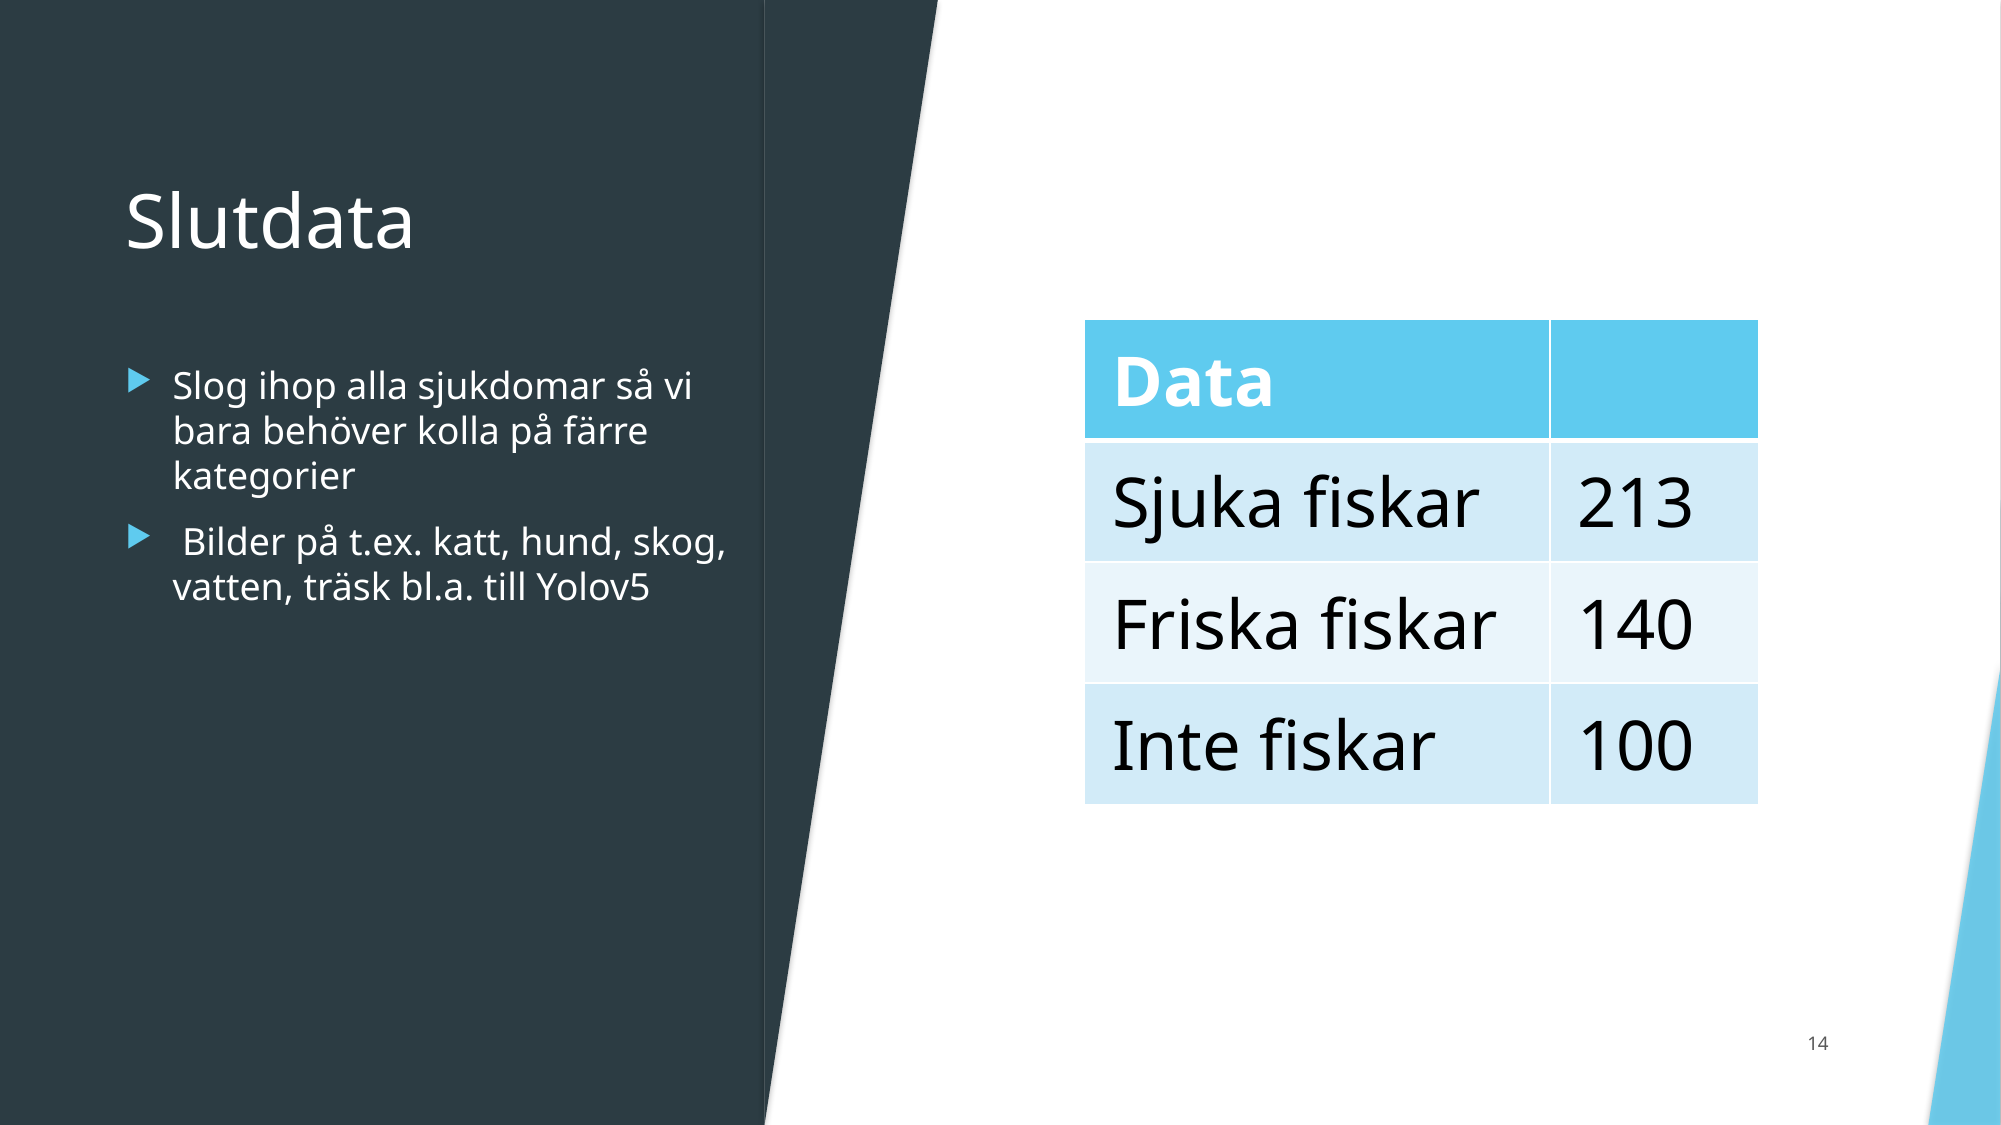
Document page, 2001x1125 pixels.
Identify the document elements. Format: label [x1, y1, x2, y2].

text_box [0, 0, 2000, 1125]
